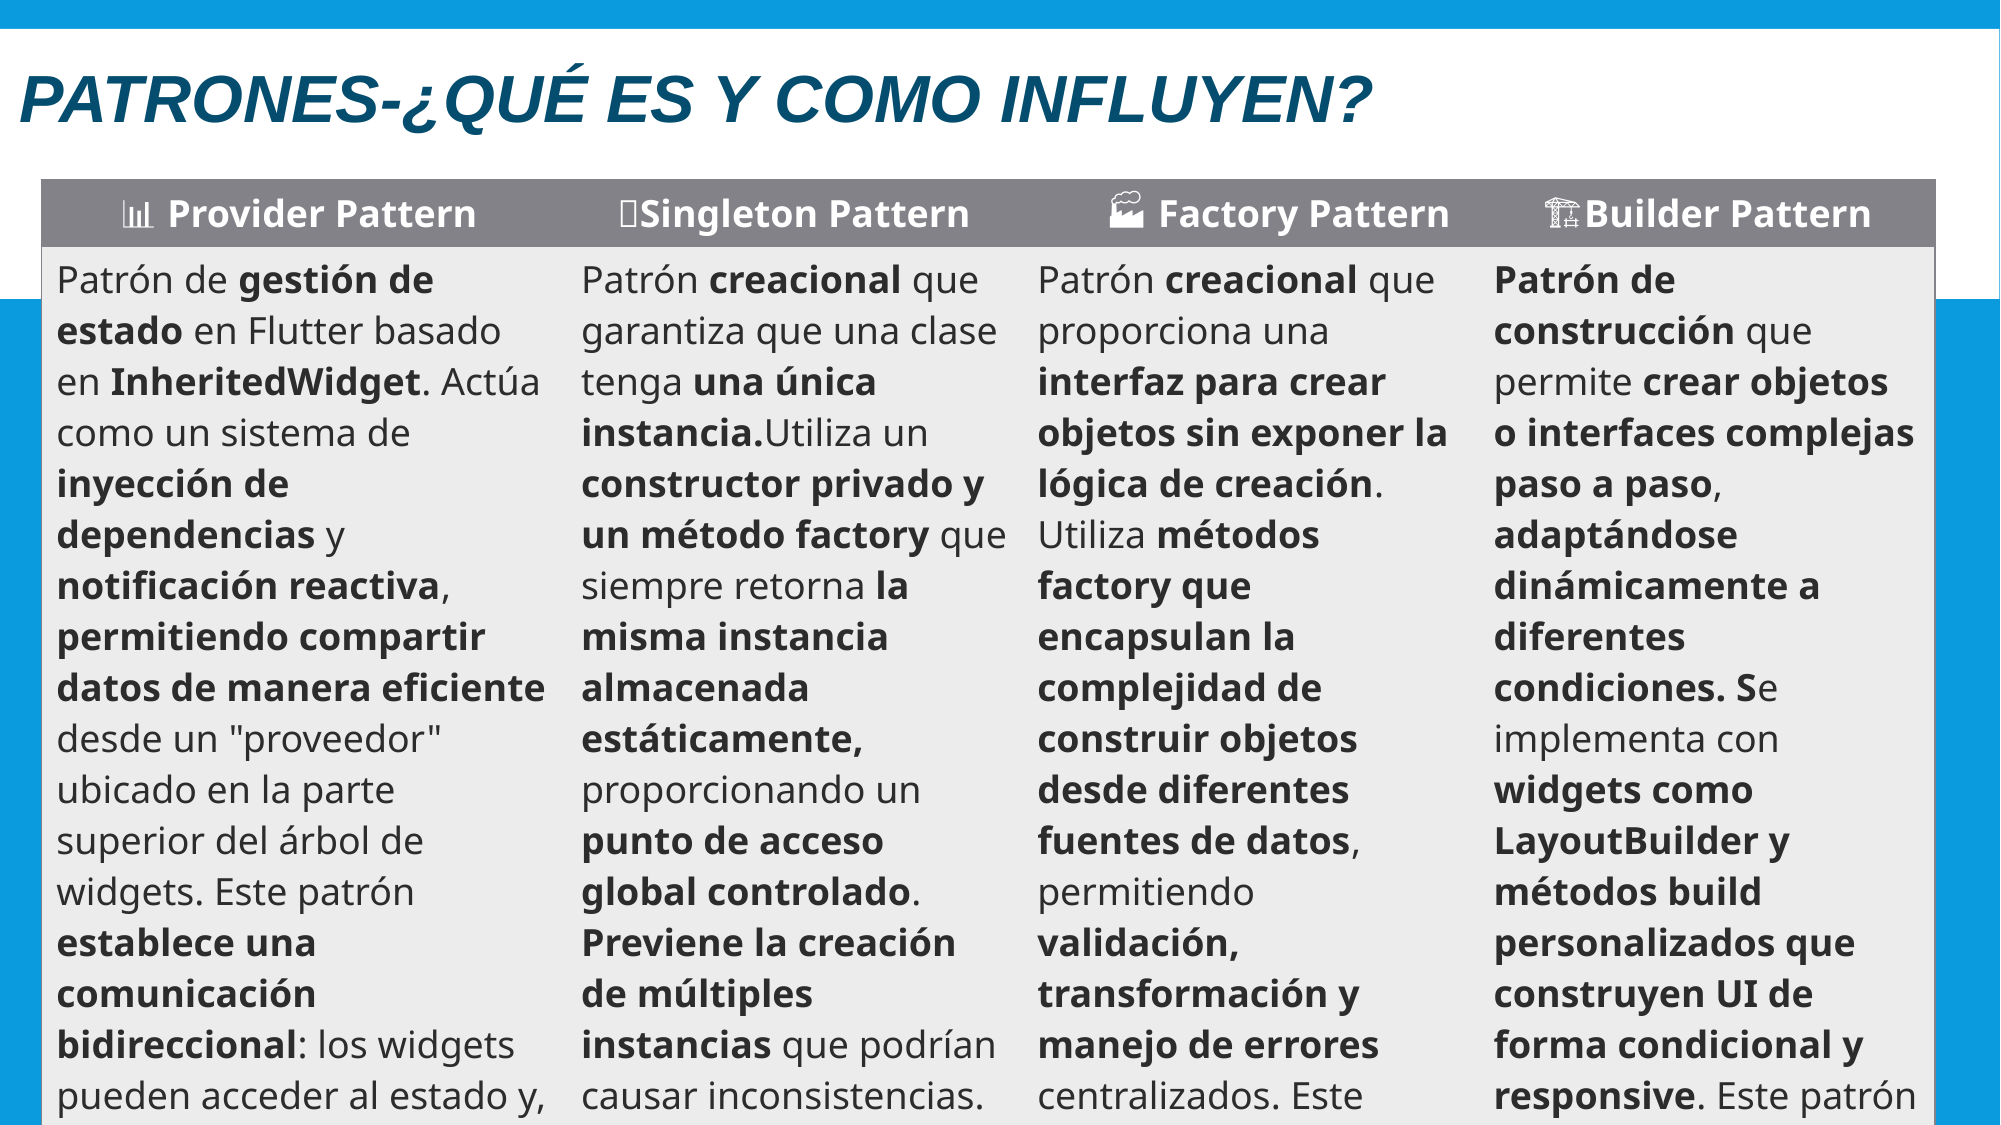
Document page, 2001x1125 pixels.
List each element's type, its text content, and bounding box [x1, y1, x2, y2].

table_header 🏭 Factory Pattern [1022, 181, 1479, 245]
table_header 📊 Provider Pattern [42, 181, 566, 245]
title PATRONES-¿Qué ES Y COMO INFLUYEN? [0, 10, 1450, 194]
table_cell Patrón de gestión de estado en Flutter basado en InheritedWidget. Actúa como un sistema de inyección de dependencias y notificación reactiva, permitiendo compartir datos de manera eficiente desde un "proveedor" ubicado en la parte superior del árbol de widgets. Este patrón establece una comunicación bidireccional: los widgets pueden acceder al estado y, a su vez, el estado puede notificar a los widgets cuando hay cambios. Ej: AuthService global [42, 247, 566, 1125]
table_cell Patrón de construcción que permite crear objetos o interfaces complejas paso a paso, adaptándose dinámicamente a diferentes condiciones. Se implementa con widgets como LayoutBuilder y métodos build personalizados que construyen UI de forma condicional y responsive. Este patrón separa la lógica de construcción del resultado final, permitiendo flexibilidad y reutilización. Ej: UI adaptativa móvil/tablet [1479, 247, 1934, 1125]
table_cell Patrón creacional que garantiza que una clase tenga una única instancia.Utiliza un constructor privado y un método factory que siempre retorna la misma instancia almacenada estáticamente, proporcionando un punto de acceso global controlado. Previene la creación de múltiples instancias que podrían causar inconsistencias. Ej: Una sola sesión de usuario [566, 247, 1022, 1125]
table_header 🔐Singleton Pattern [566, 181, 1022, 245]
table_header 🏗️Builder Pattern [1479, 181, 1934, 245]
table_cell Patrón creacional que proporciona una interfaz para crear objetos sin exponer la lógica de creación. Utiliza métodos factory que encapsulan la complejidad de construir objetos desde diferentes fuentes de datos, permitiendo validación, transformación y manejo de errores centralizados. Este patrón abstrae el proceso de creación haciendo el código más mantenible y flexible. Ej: User.fromJson [1022, 247, 1479, 1125]
